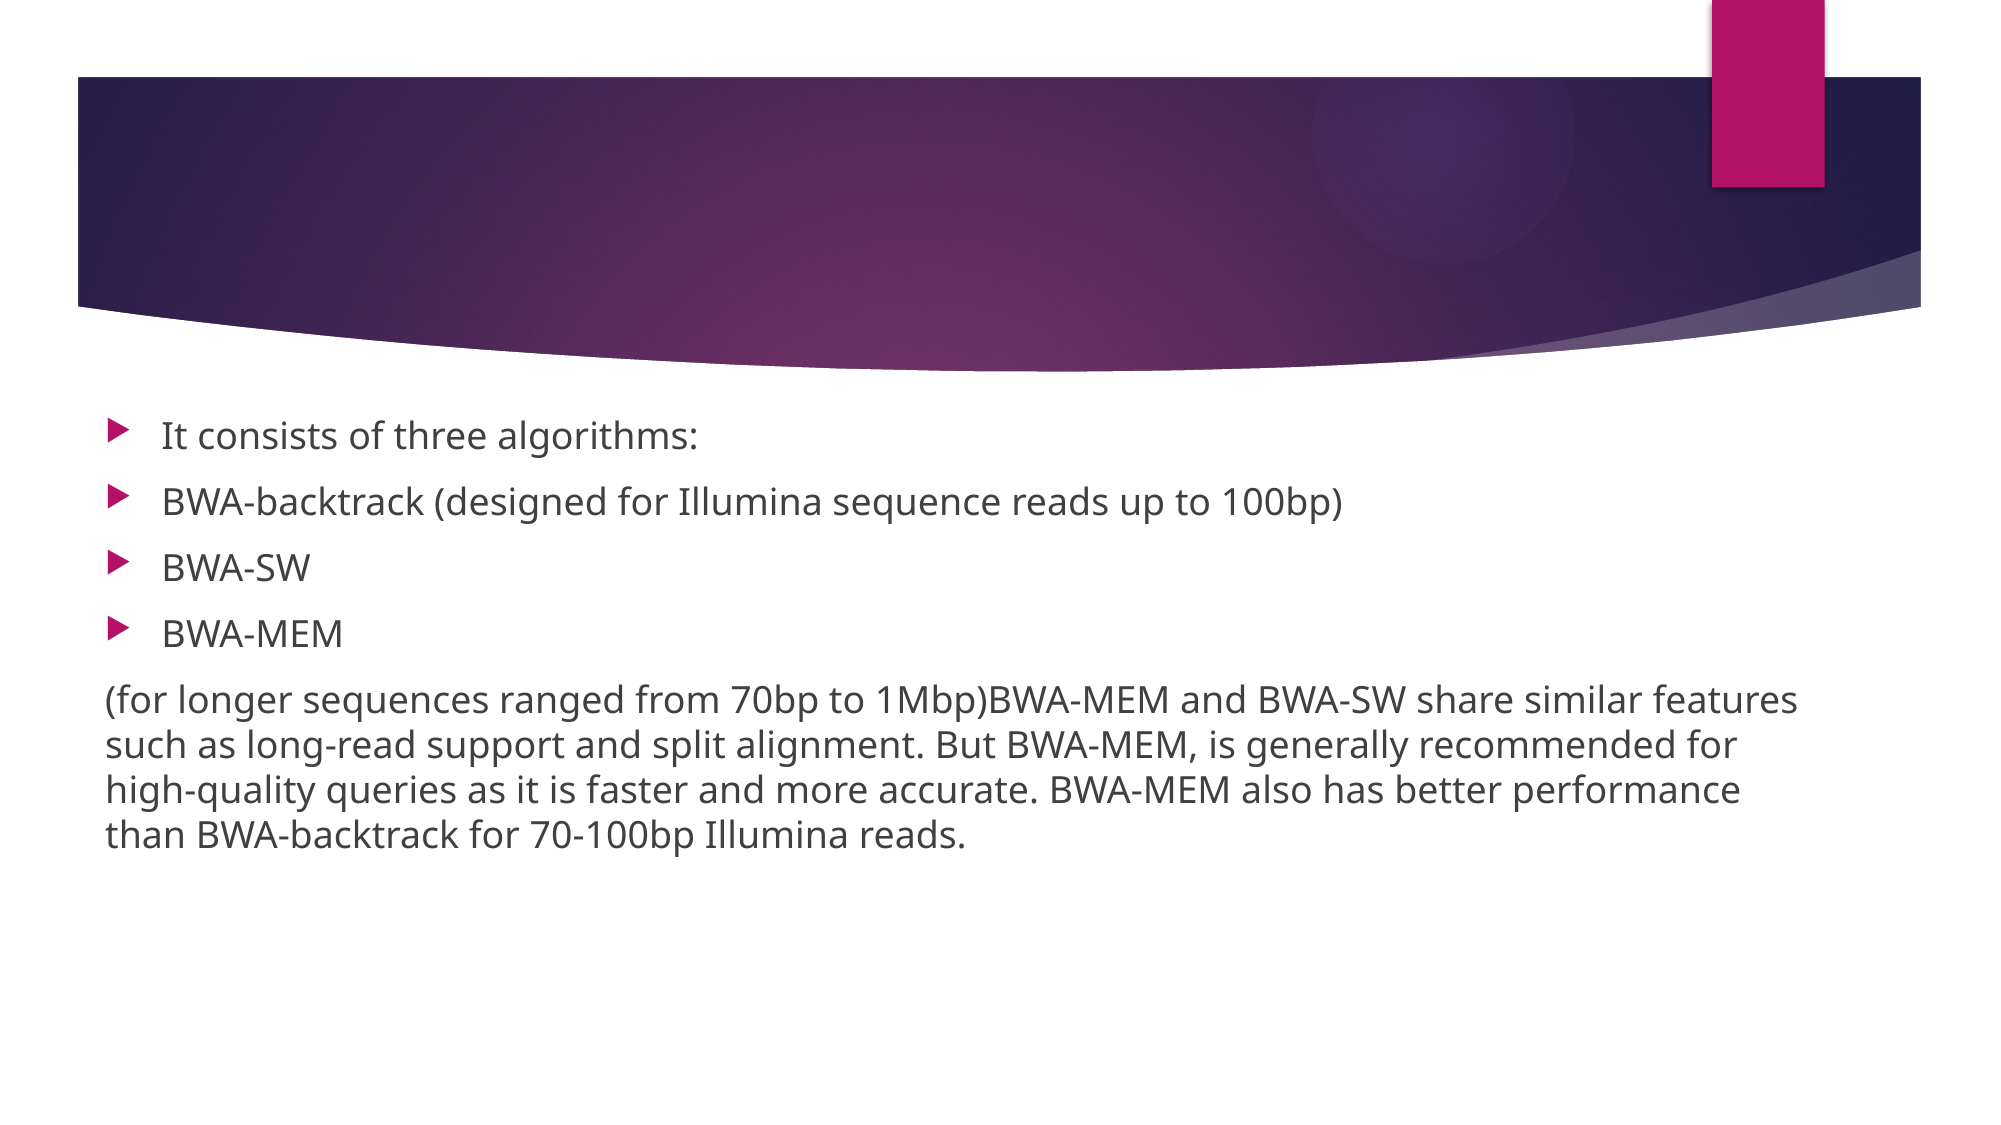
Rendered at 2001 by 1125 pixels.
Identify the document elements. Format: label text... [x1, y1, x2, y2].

list It consists of three algorithms: BWA-backtrack (designed for Illumina sequence reads up to 100bp) BWA-SW BWA-MEM (for longer sequences ranged from 70bp to 1Mbp)BWA-MEM and BWA-SW share similar features such as long-read support and split alignment. But BWA-MEM, is generally recommended for high-quality queries as it is faster and more accurate. BWA-MEM also has better performance than BWA-backtrack for 70-100bp Illumina reads. [90, 404, 1825, 1034]
